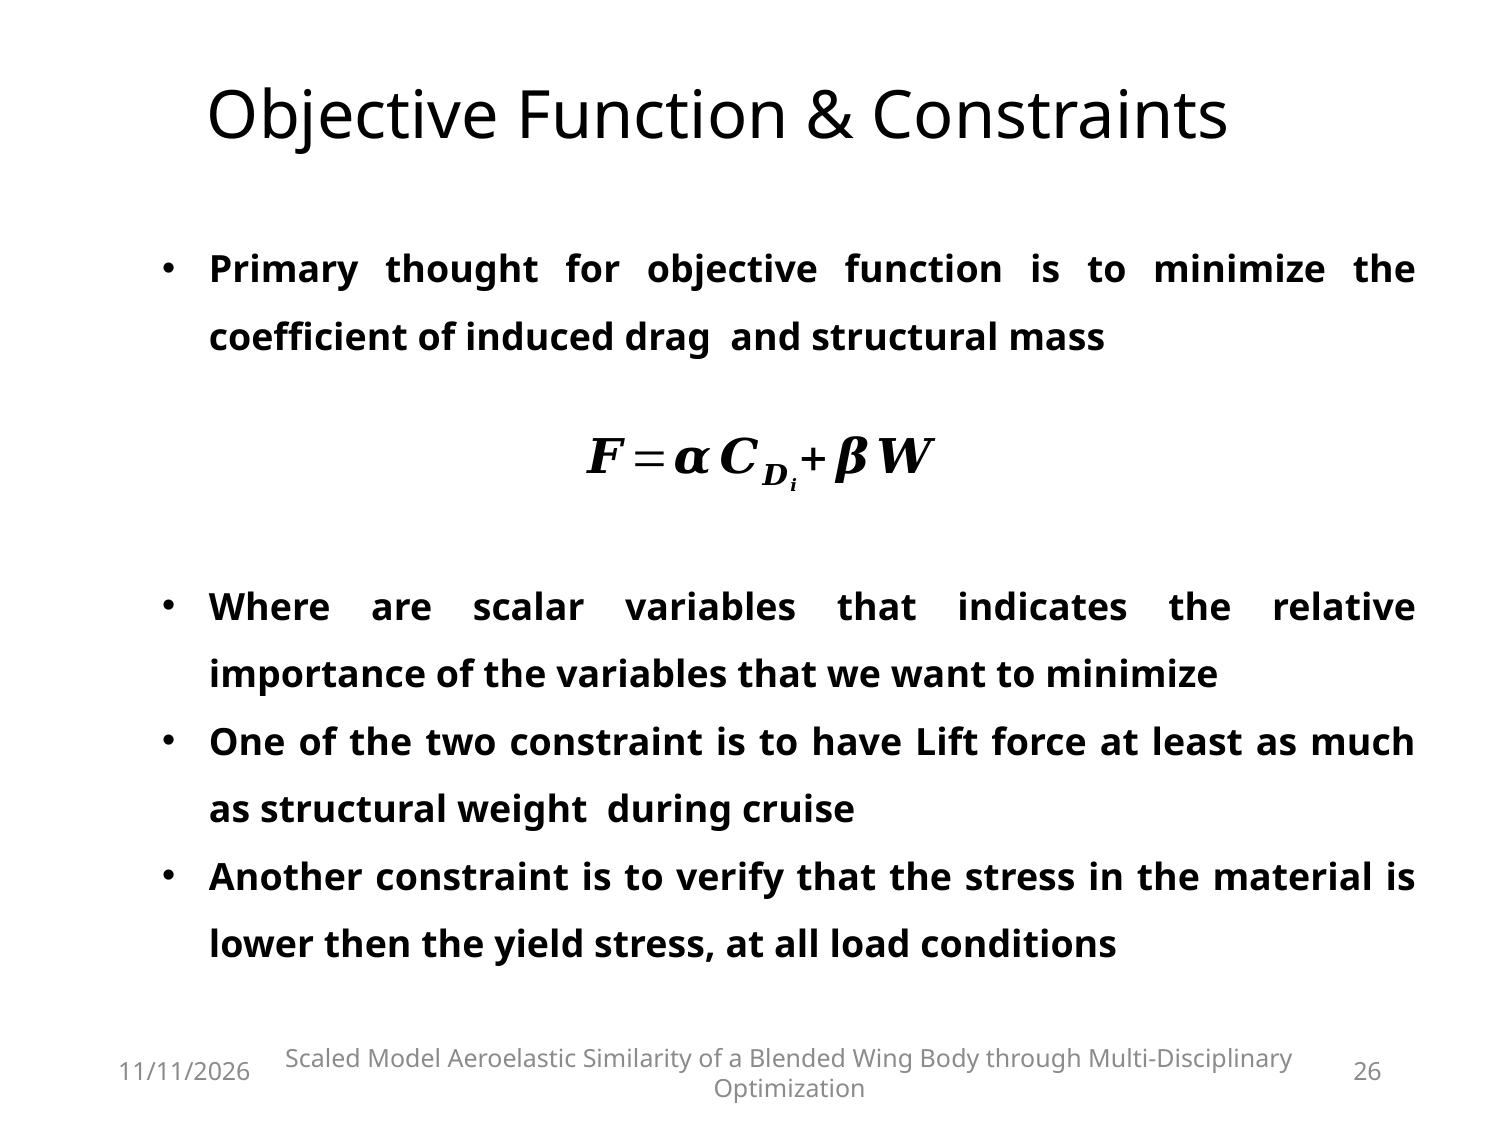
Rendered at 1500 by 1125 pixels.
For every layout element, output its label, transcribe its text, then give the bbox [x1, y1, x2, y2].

slide_number 15-Sep-19 [103, 1042, 441, 1103]
footer Scaled Model Aeroelastic Similarity of a Blended Wing Body through Multi-Disciplinary Optimization [258, 1053, 1321, 1092]
slide_number 26 [1059, 1042, 1397, 1103]
title Objective Function & Constraints [72, 68, 1366, 161]
